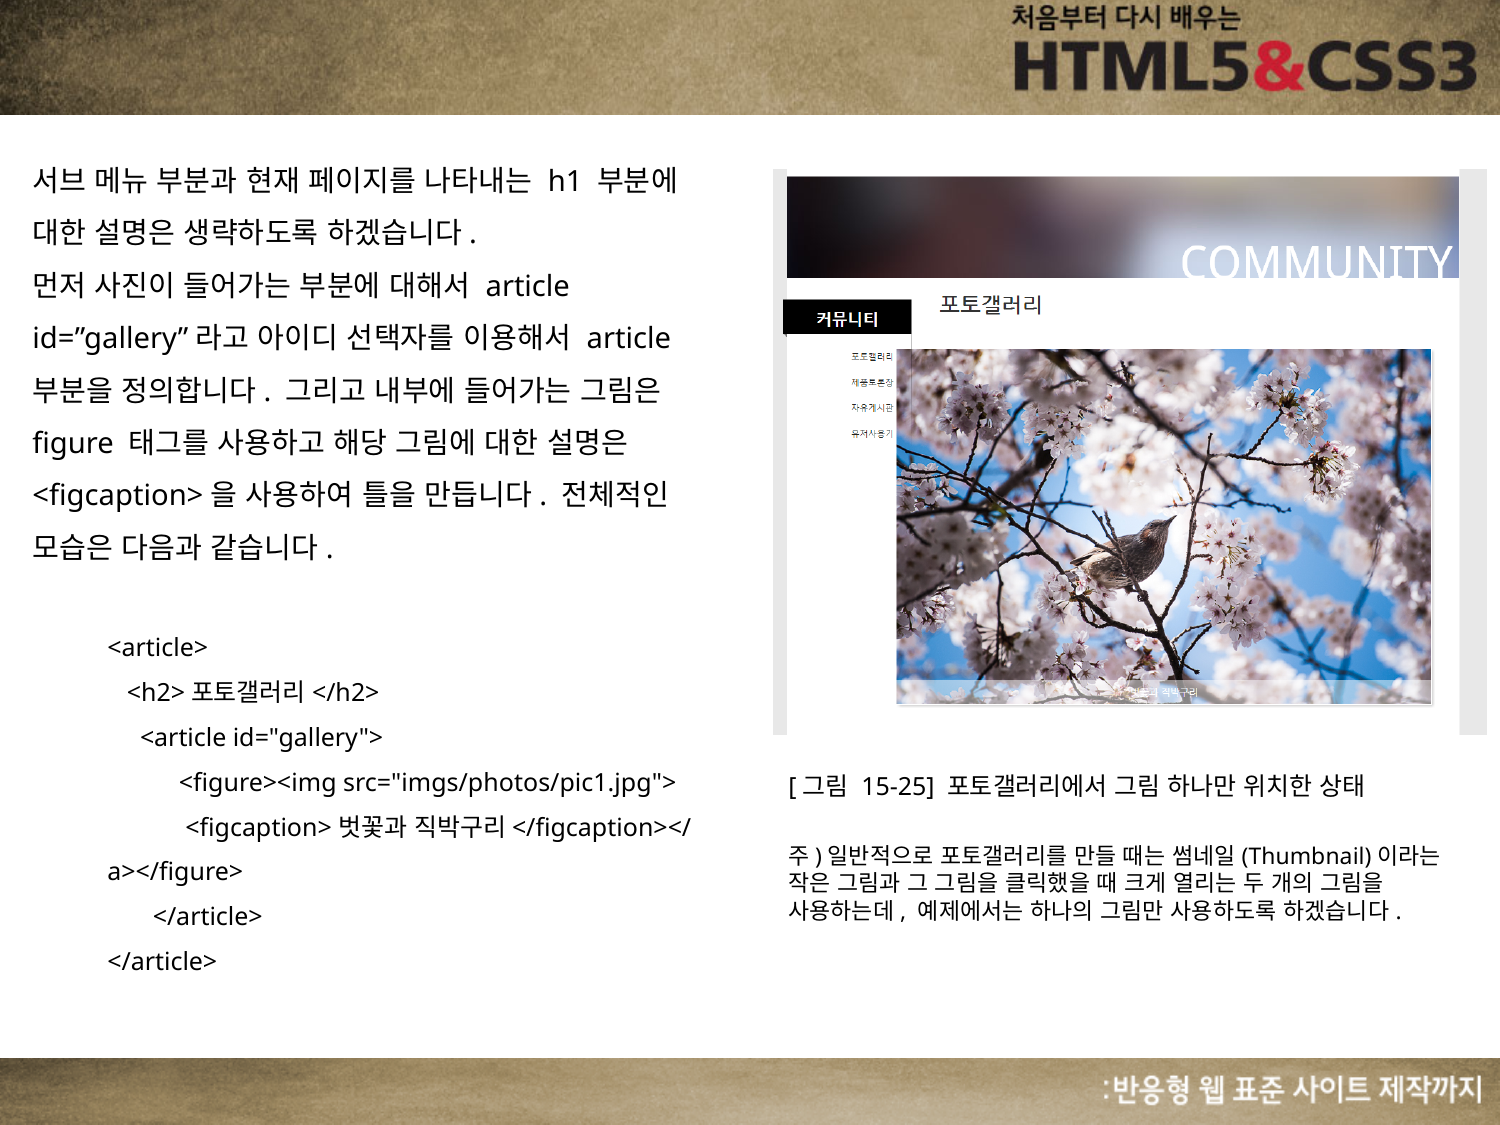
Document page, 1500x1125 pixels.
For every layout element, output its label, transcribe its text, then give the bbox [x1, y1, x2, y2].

text_box 주)일반적으로 포토갤러리를 만들 때는 썸네일(Thumbnail)이라는 작은 그림과 그 그림을 클릭했을 때 크게 열리는 두 개의 그림을 사용하는데, 예제에서는 하나의 그림만 사용하도록 하겠습니다. [773, 834, 1459, 959]
picture [0, 0, 1500, 115]
picture [773, 169, 1487, 736]
text_box [그림 15-25] 포토갤러리에서 그림 하나만 위치한 상태 [773, 763, 1500, 808]
text_box 서브 메뉴 부분과 현재 페이지를 나타내는 h1 부분에 대한 설명은 생략하도록 하겠습니다. 먼저 사진이 들어가는 부분에 대해서 article id=”gallery”라고 아이디 선택자를 이용해서 article 부분을 정의합니다. 그리고 내부에 들어가는 그림은 figure 태그를 사용하고 해당 그림에 대한 설명은 <figcaption>을 사용하여 틀을 만듭니다. 전체적인 모습은 다음과 같습니다. <article> <h2>포토갤러리</h2> <article id="gallery"> <figure><img src="imgs/photos/pic1.jpg"> <figcaption>벗꽃과 직박구리</figcaption></a></figure> </article> </article> [17, 137, 750, 1036]
picture [0, 1058, 1500, 1125]
